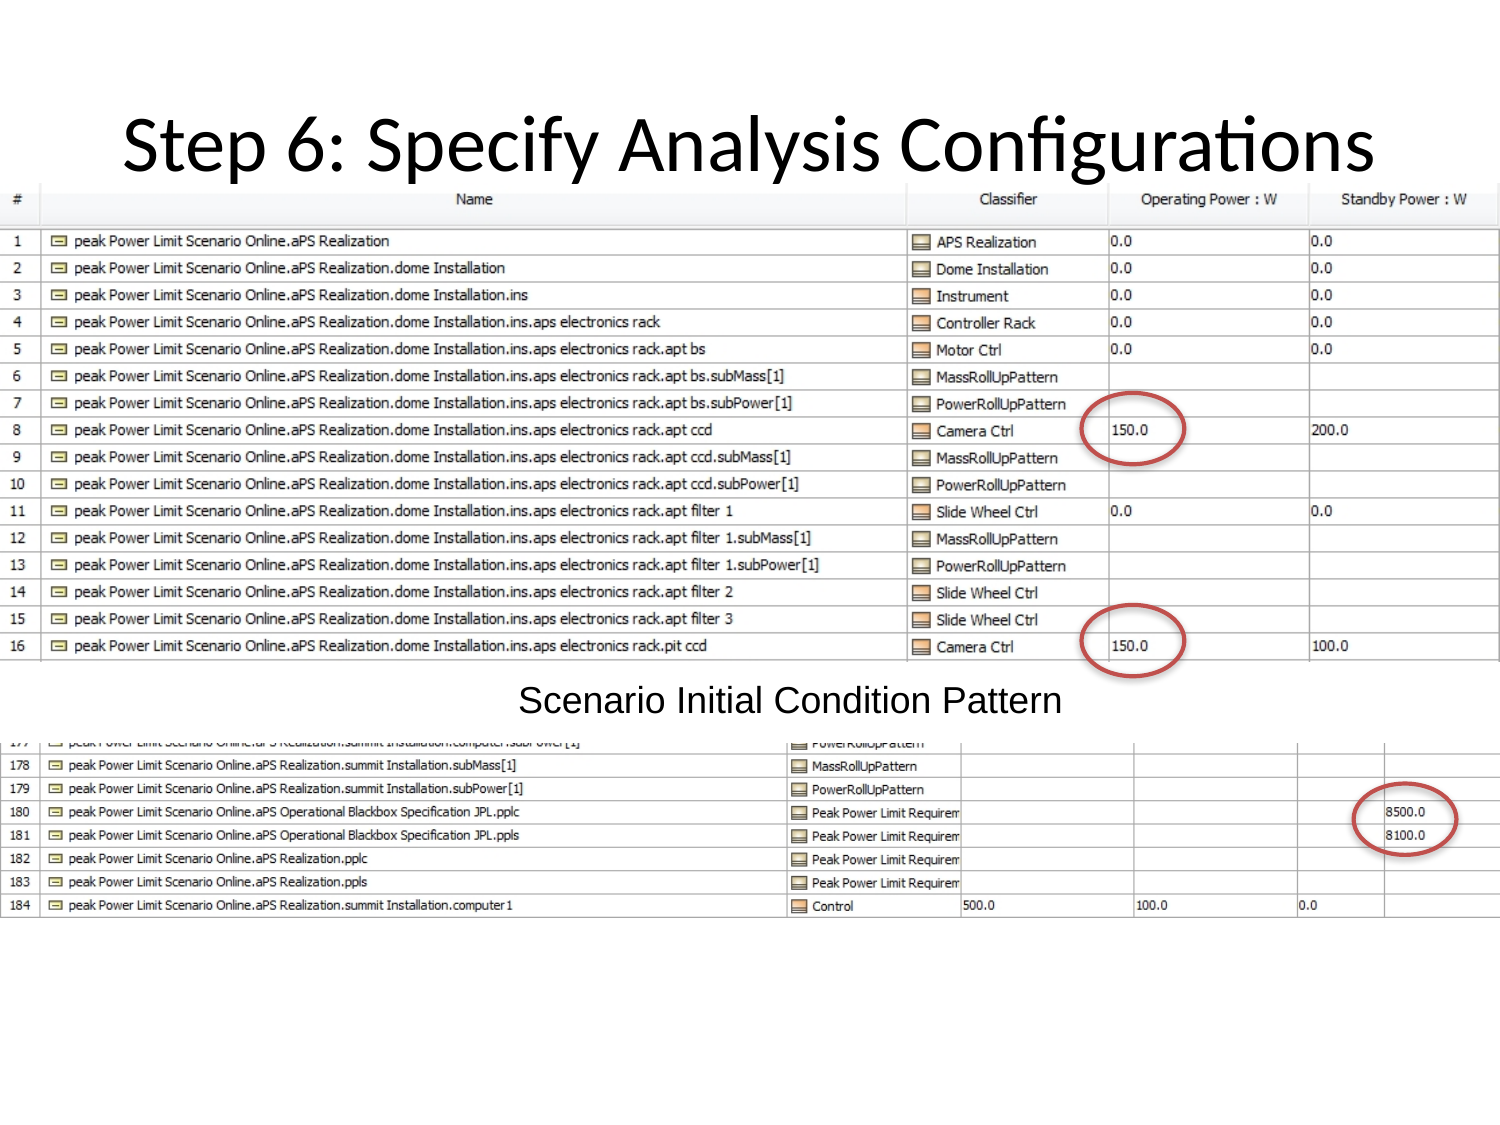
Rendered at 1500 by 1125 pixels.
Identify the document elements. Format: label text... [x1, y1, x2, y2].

text_box [1102, 670, 1164, 678]
picture [0, 183, 1500, 662]
text_box Scenario Initial Condition Pattern [503, 670, 1078, 729]
picture [0, 743, 1500, 918]
title Step 6: Specify Analysis Configurations [75, 45, 1425, 182]
